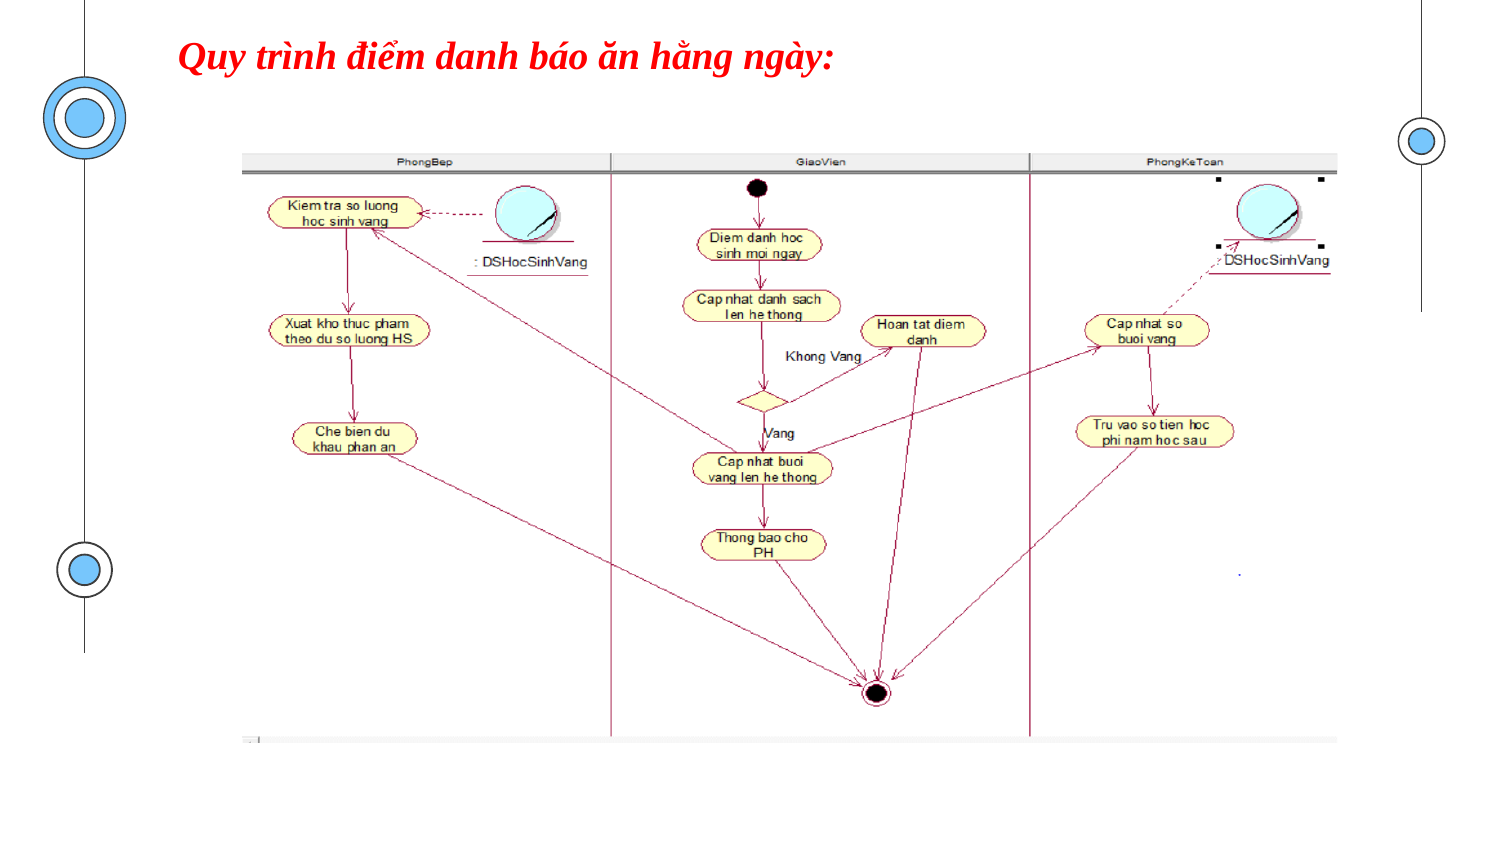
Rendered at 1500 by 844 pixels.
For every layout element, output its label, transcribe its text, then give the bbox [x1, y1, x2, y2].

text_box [241, 153, 1338, 744]
subtitle Quy trình điểm danh báo ăn hằng ngày: [162, 15, 1300, 202]
